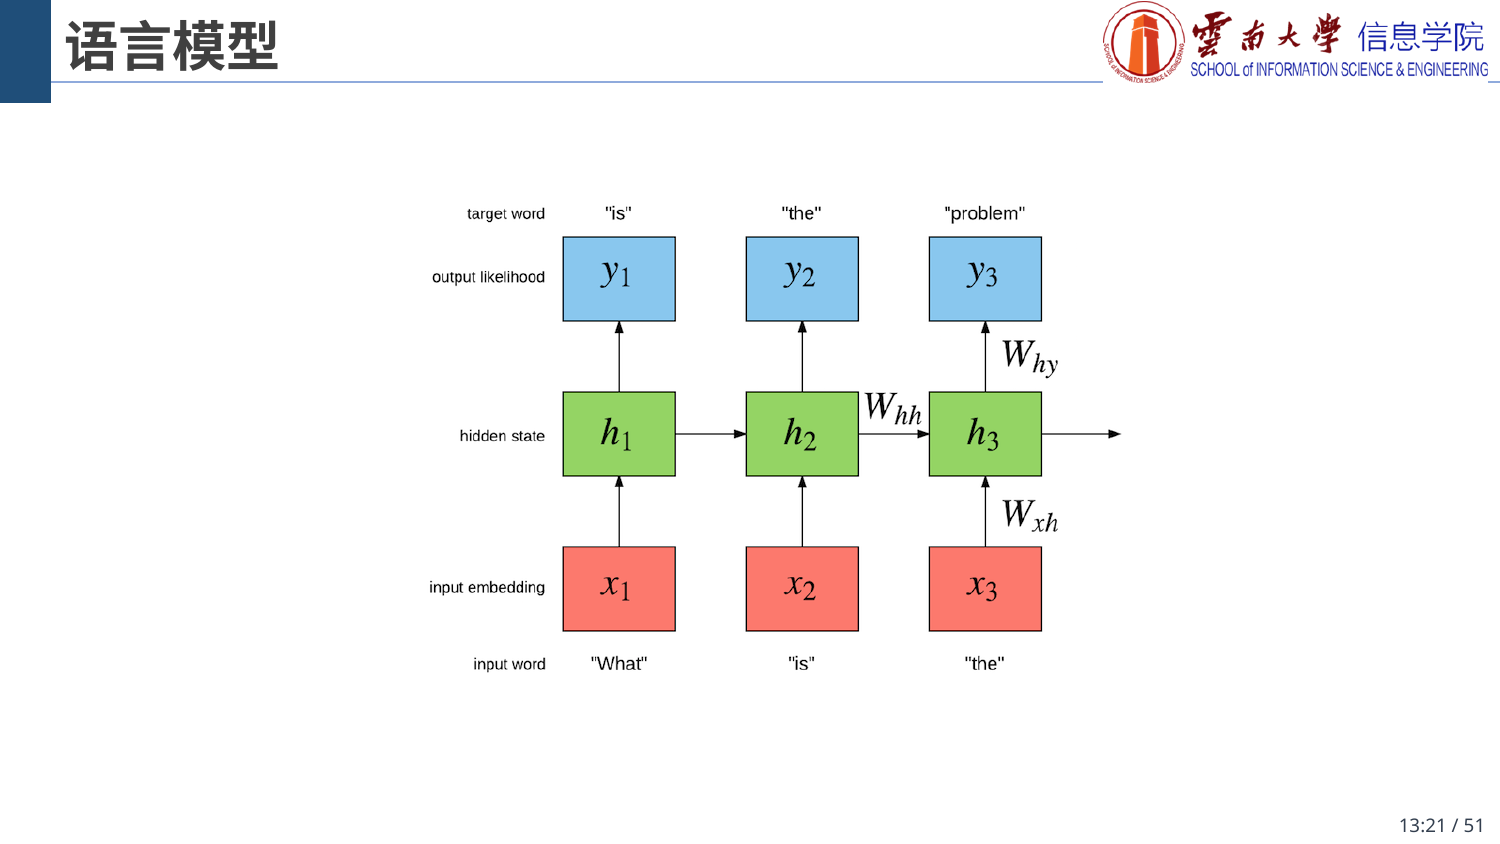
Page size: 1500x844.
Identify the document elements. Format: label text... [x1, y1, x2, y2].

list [350, 166, 1147, 716]
picture [1103, 1, 1488, 83]
title 语言模型 [49, 10, 886, 85]
